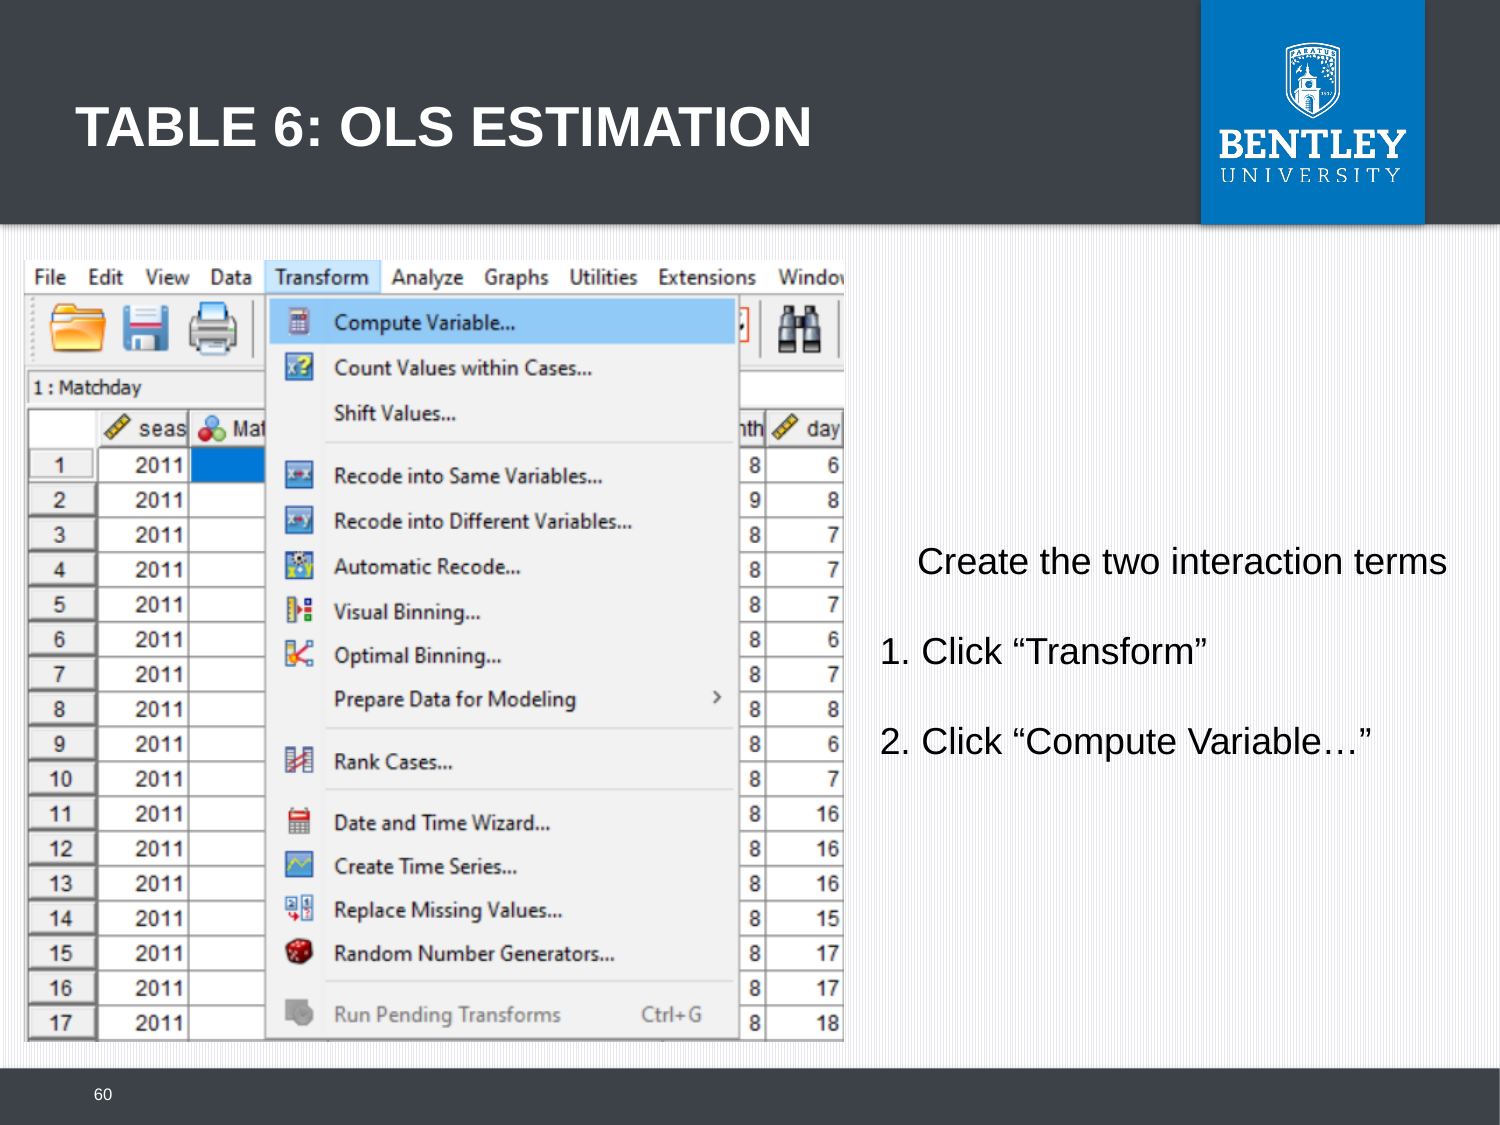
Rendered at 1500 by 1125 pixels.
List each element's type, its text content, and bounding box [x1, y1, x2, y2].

text_box Create the two interaction terms 1. Click “Transform” 2. Click “Compute Variable…” [864, 529, 1500, 770]
slide_number 60 [75, 1064, 113, 1124]
text_box Table 6: OLS Estimation [74, 46, 1159, 216]
picture [24, 260, 844, 1042]
